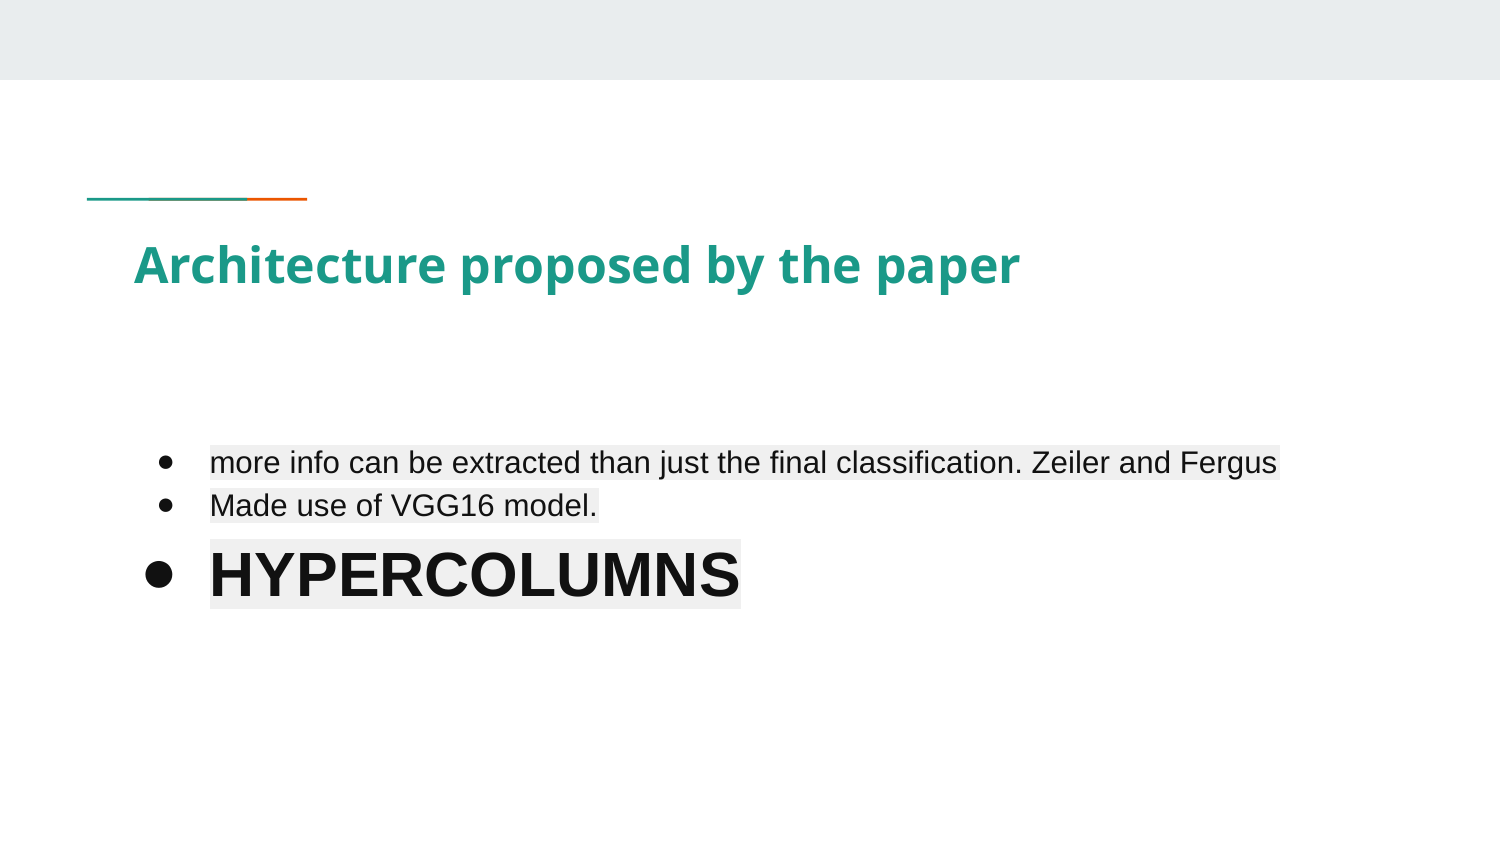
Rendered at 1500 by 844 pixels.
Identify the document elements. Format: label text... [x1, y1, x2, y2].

title Architecture proposed by the paper [119, 218, 1381, 307]
list more info can be extracted than just the final classification. Zeiler and Fergus Made use of VGG16 model. HYPERCOLUMNS [119, 350, 1381, 722]
